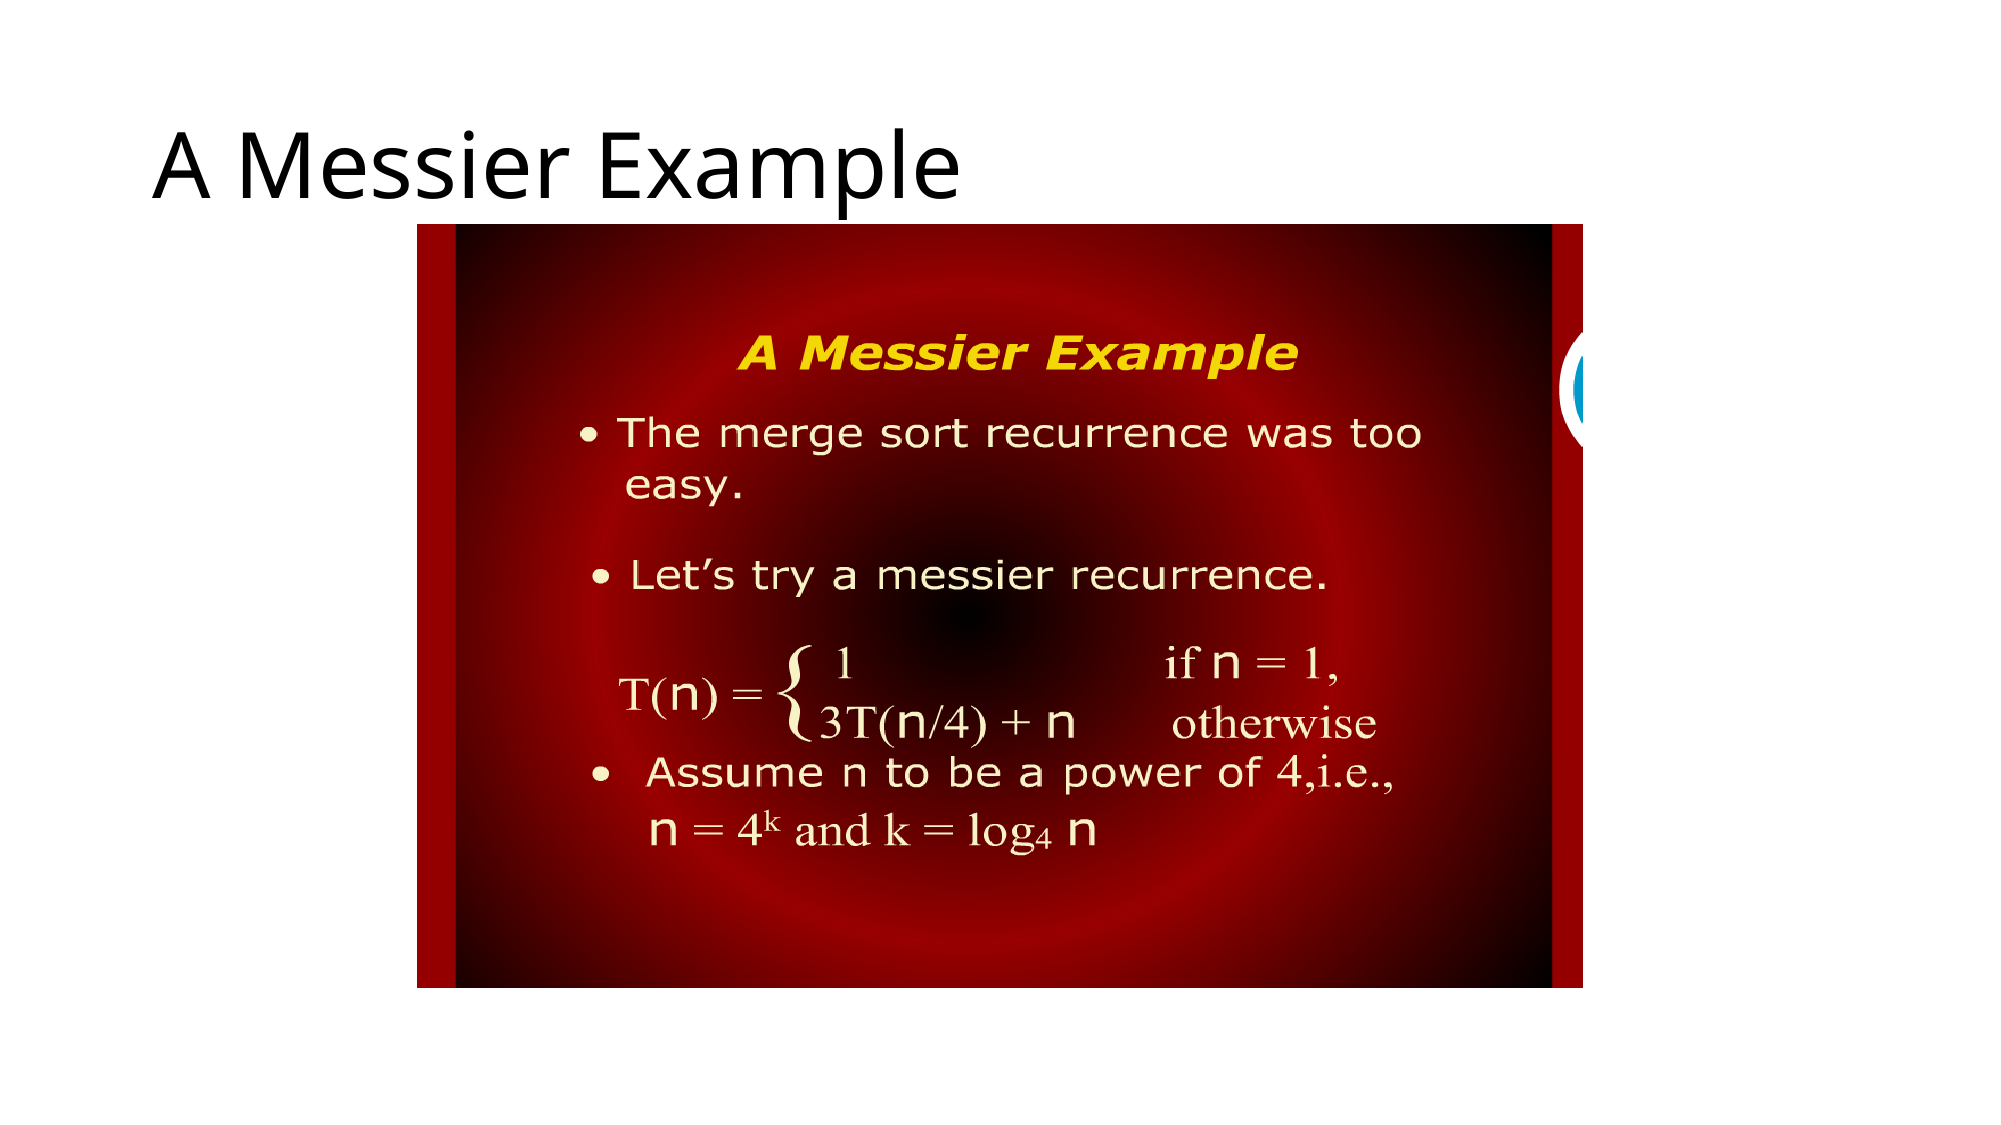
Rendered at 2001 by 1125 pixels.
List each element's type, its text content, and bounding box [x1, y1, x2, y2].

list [417, 224, 1583, 988]
title A Messier Example [137, 59, 1863, 278]
